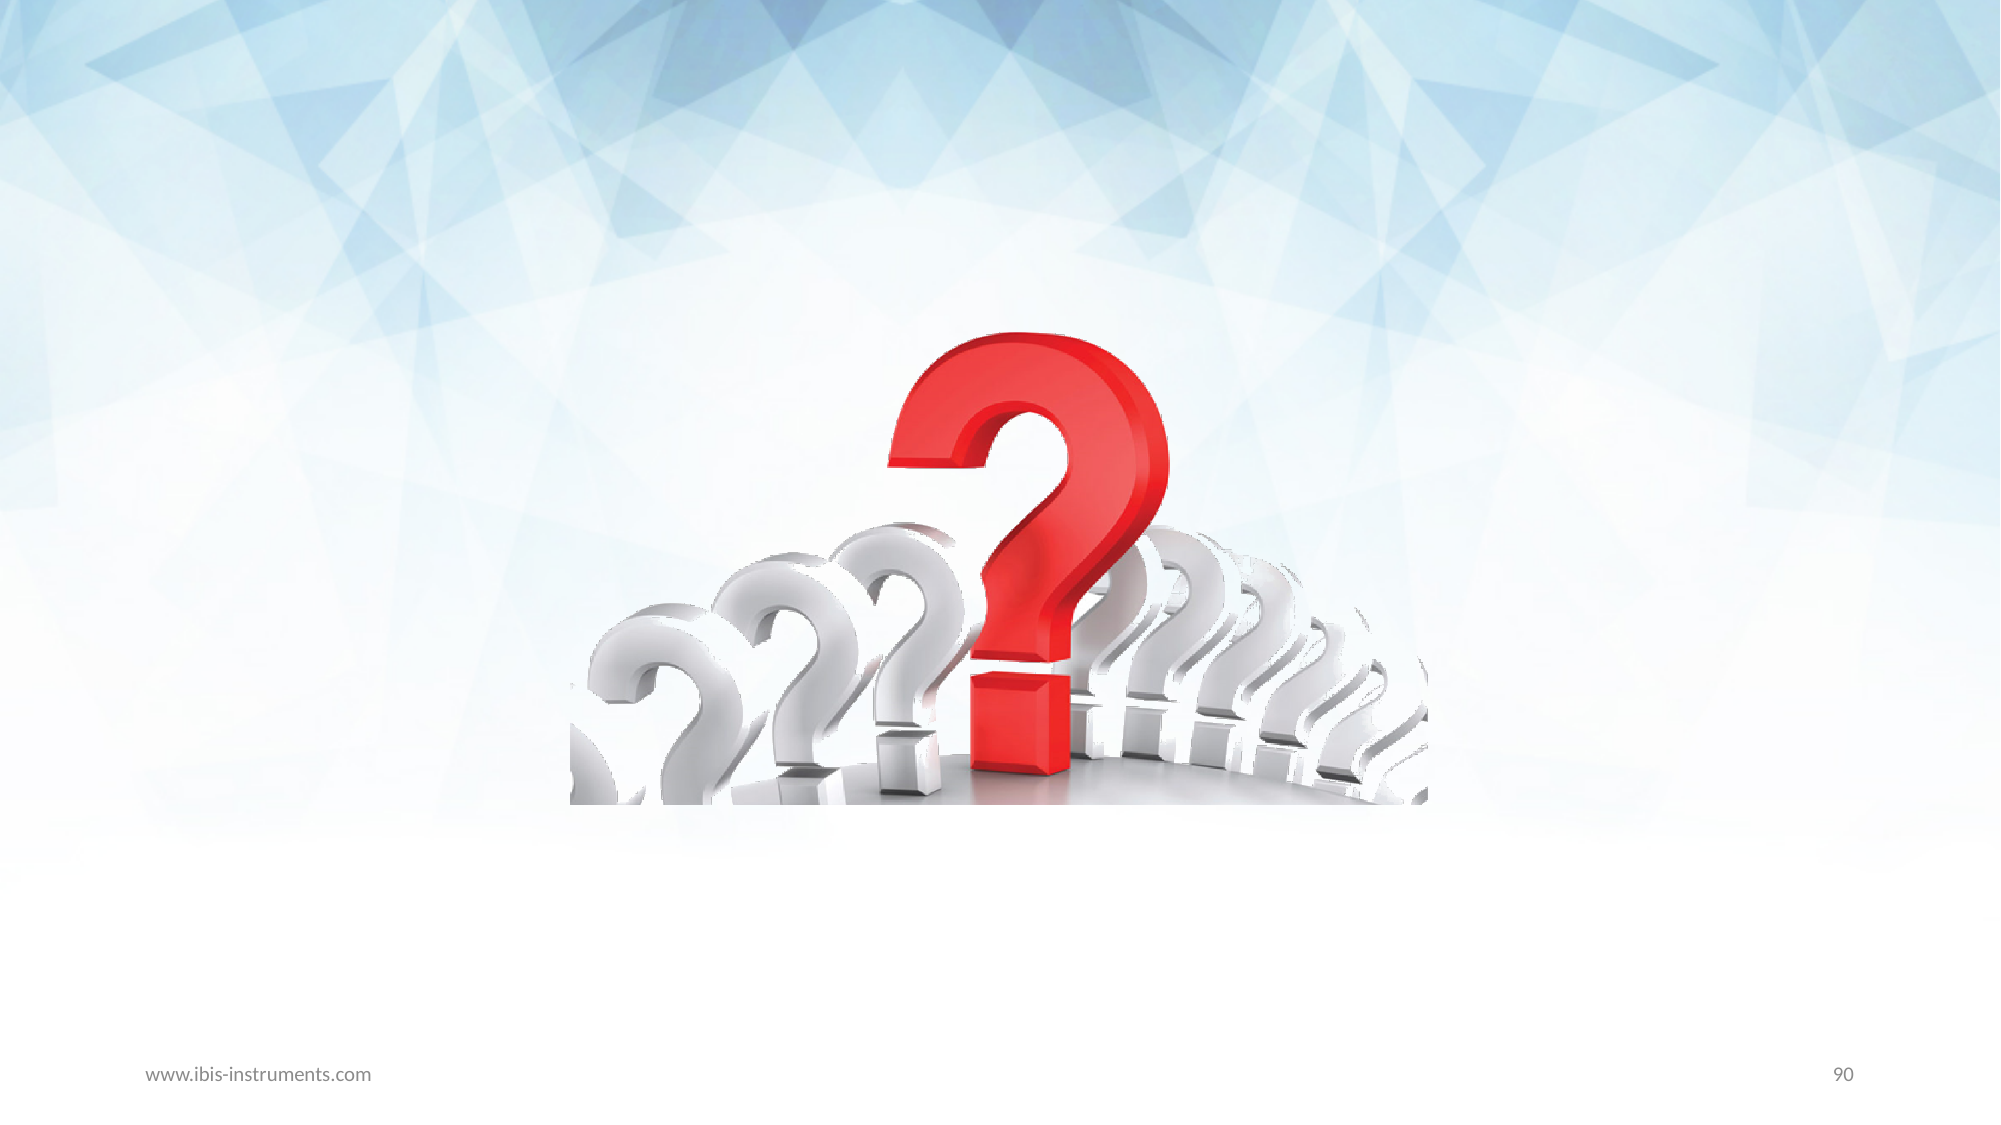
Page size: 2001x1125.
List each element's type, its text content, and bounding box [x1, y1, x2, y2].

text_box www.ibis-instruments.com [130, 1046, 1239, 1100]
text_box 90 [1756, 1046, 1869, 1100]
picture [0, 0, 2001, 1125]
